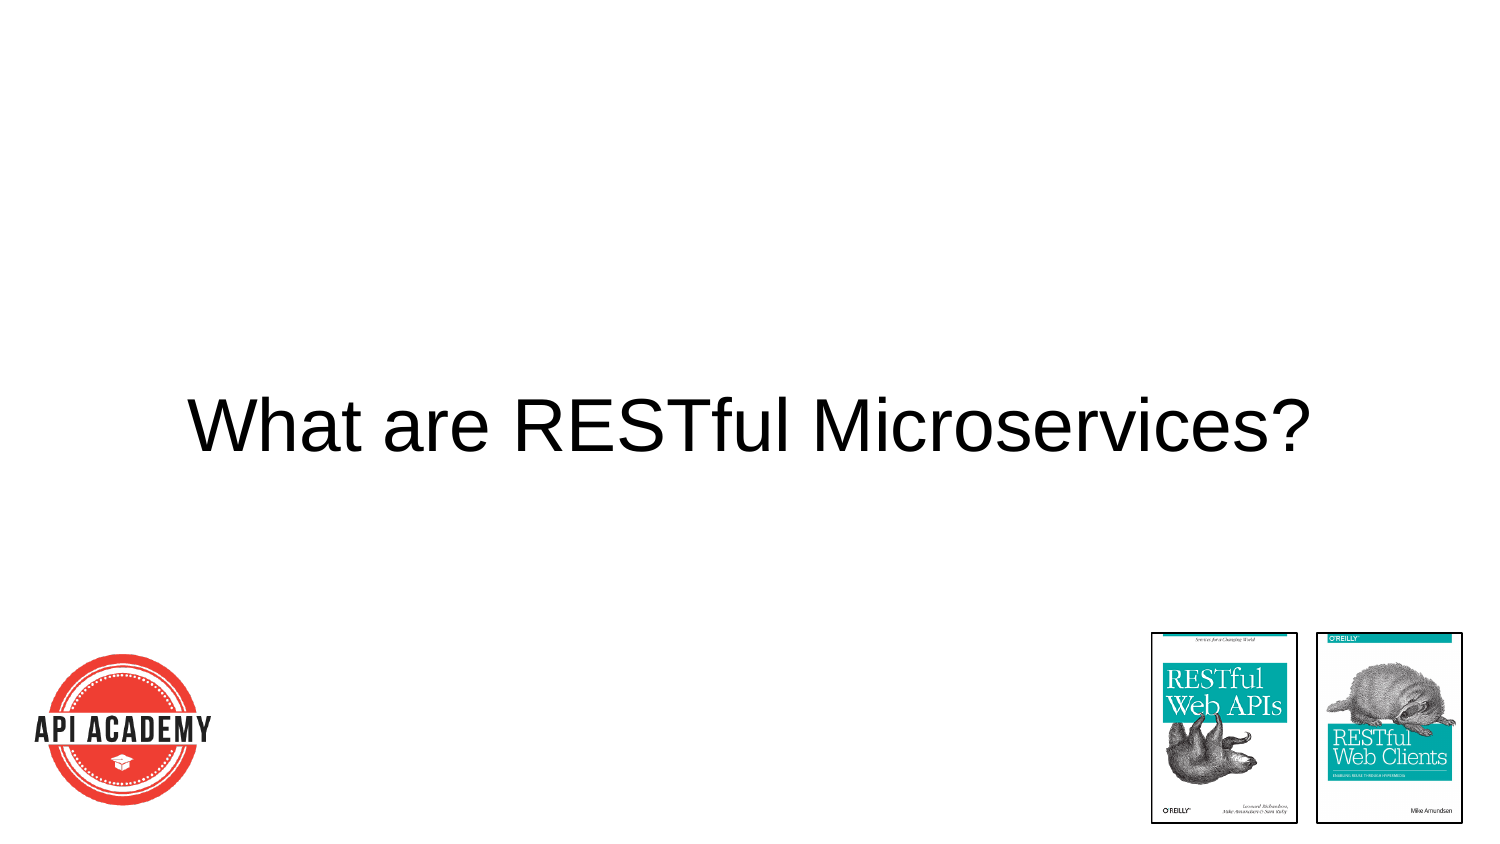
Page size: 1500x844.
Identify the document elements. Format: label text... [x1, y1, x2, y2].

picture [32, 638, 212, 818]
title What are RESTful Microservices? [51, 352, 1449, 491]
picture [1152, 634, 1296, 822]
picture [1318, 634, 1461, 822]
